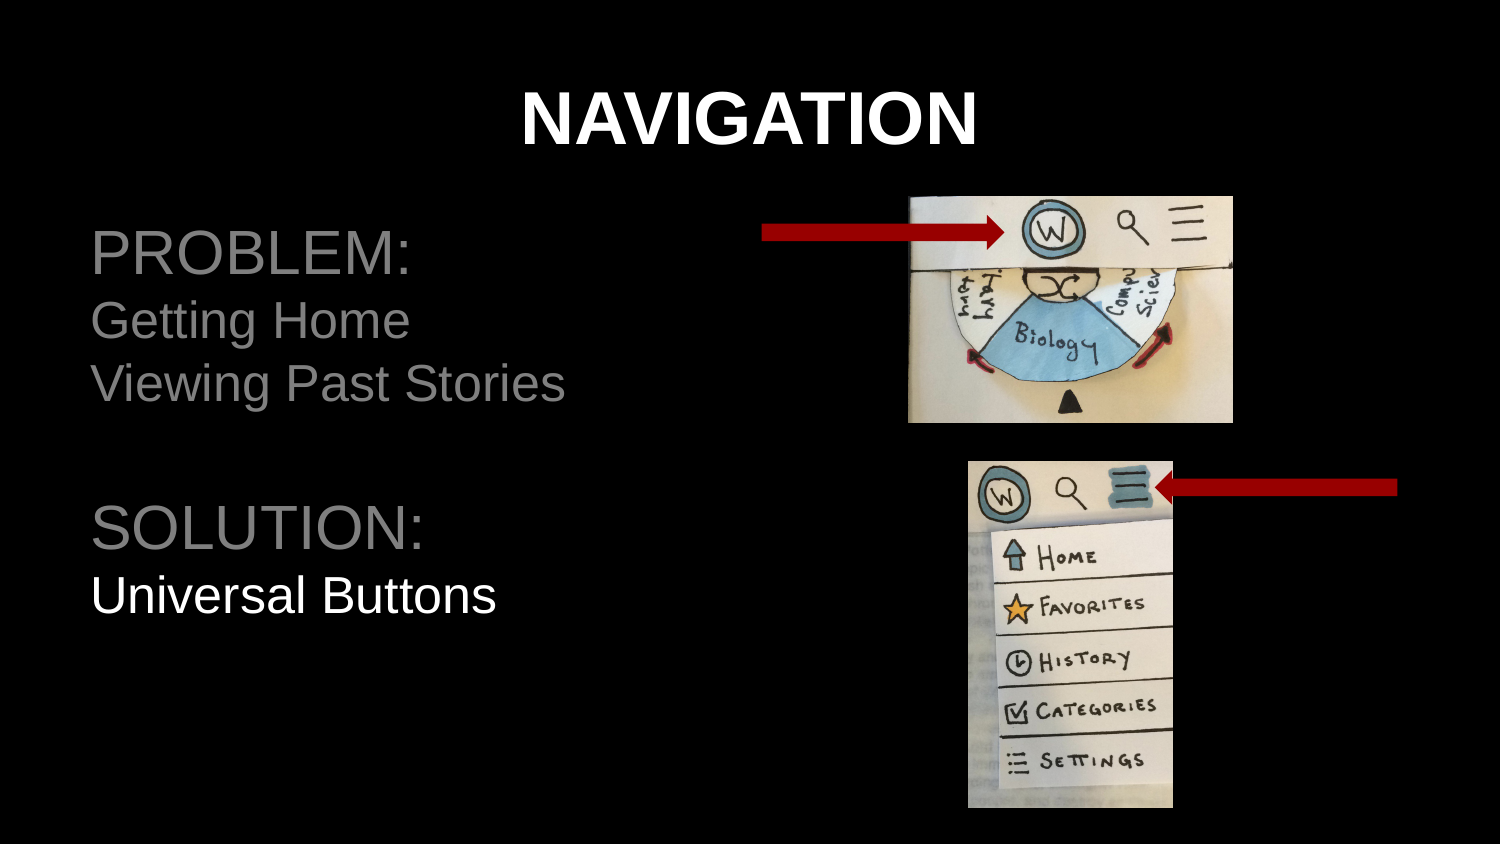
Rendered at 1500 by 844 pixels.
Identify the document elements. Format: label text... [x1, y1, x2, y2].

text_box [1177, 478, 1398, 497]
picture [968, 461, 1173, 809]
text_box [761, 223, 902, 242]
title NAVIGATION [75, 33, 1425, 175]
list PROBLEM: Getting Home Viewing Past Stories SOLUTION: Universal Buttons [75, 196, 704, 808]
picture [907, 196, 1233, 423]
